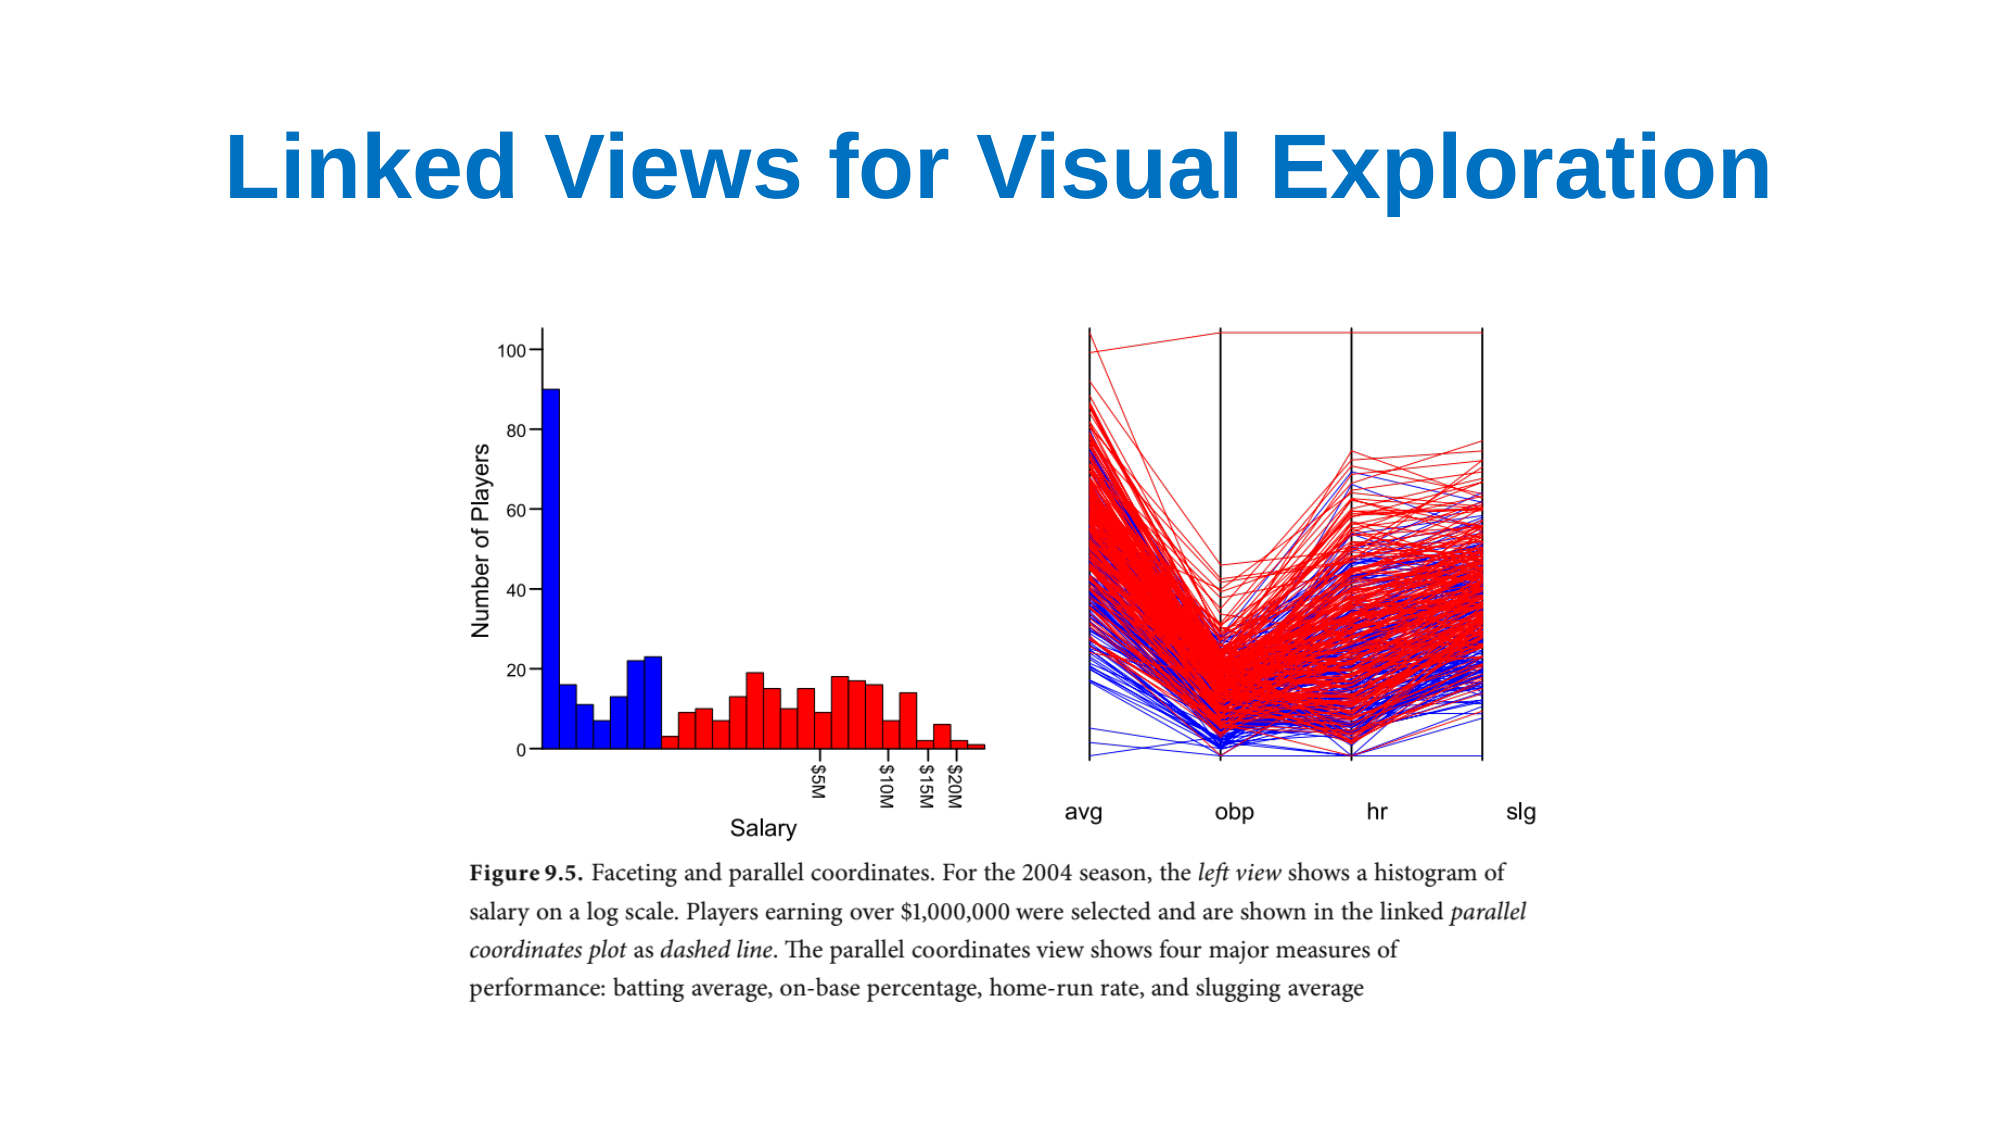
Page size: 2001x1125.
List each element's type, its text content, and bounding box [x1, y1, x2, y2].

title Linked Views for Visual Exploration [137, 59, 1863, 278]
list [457, 305, 1542, 1014]
